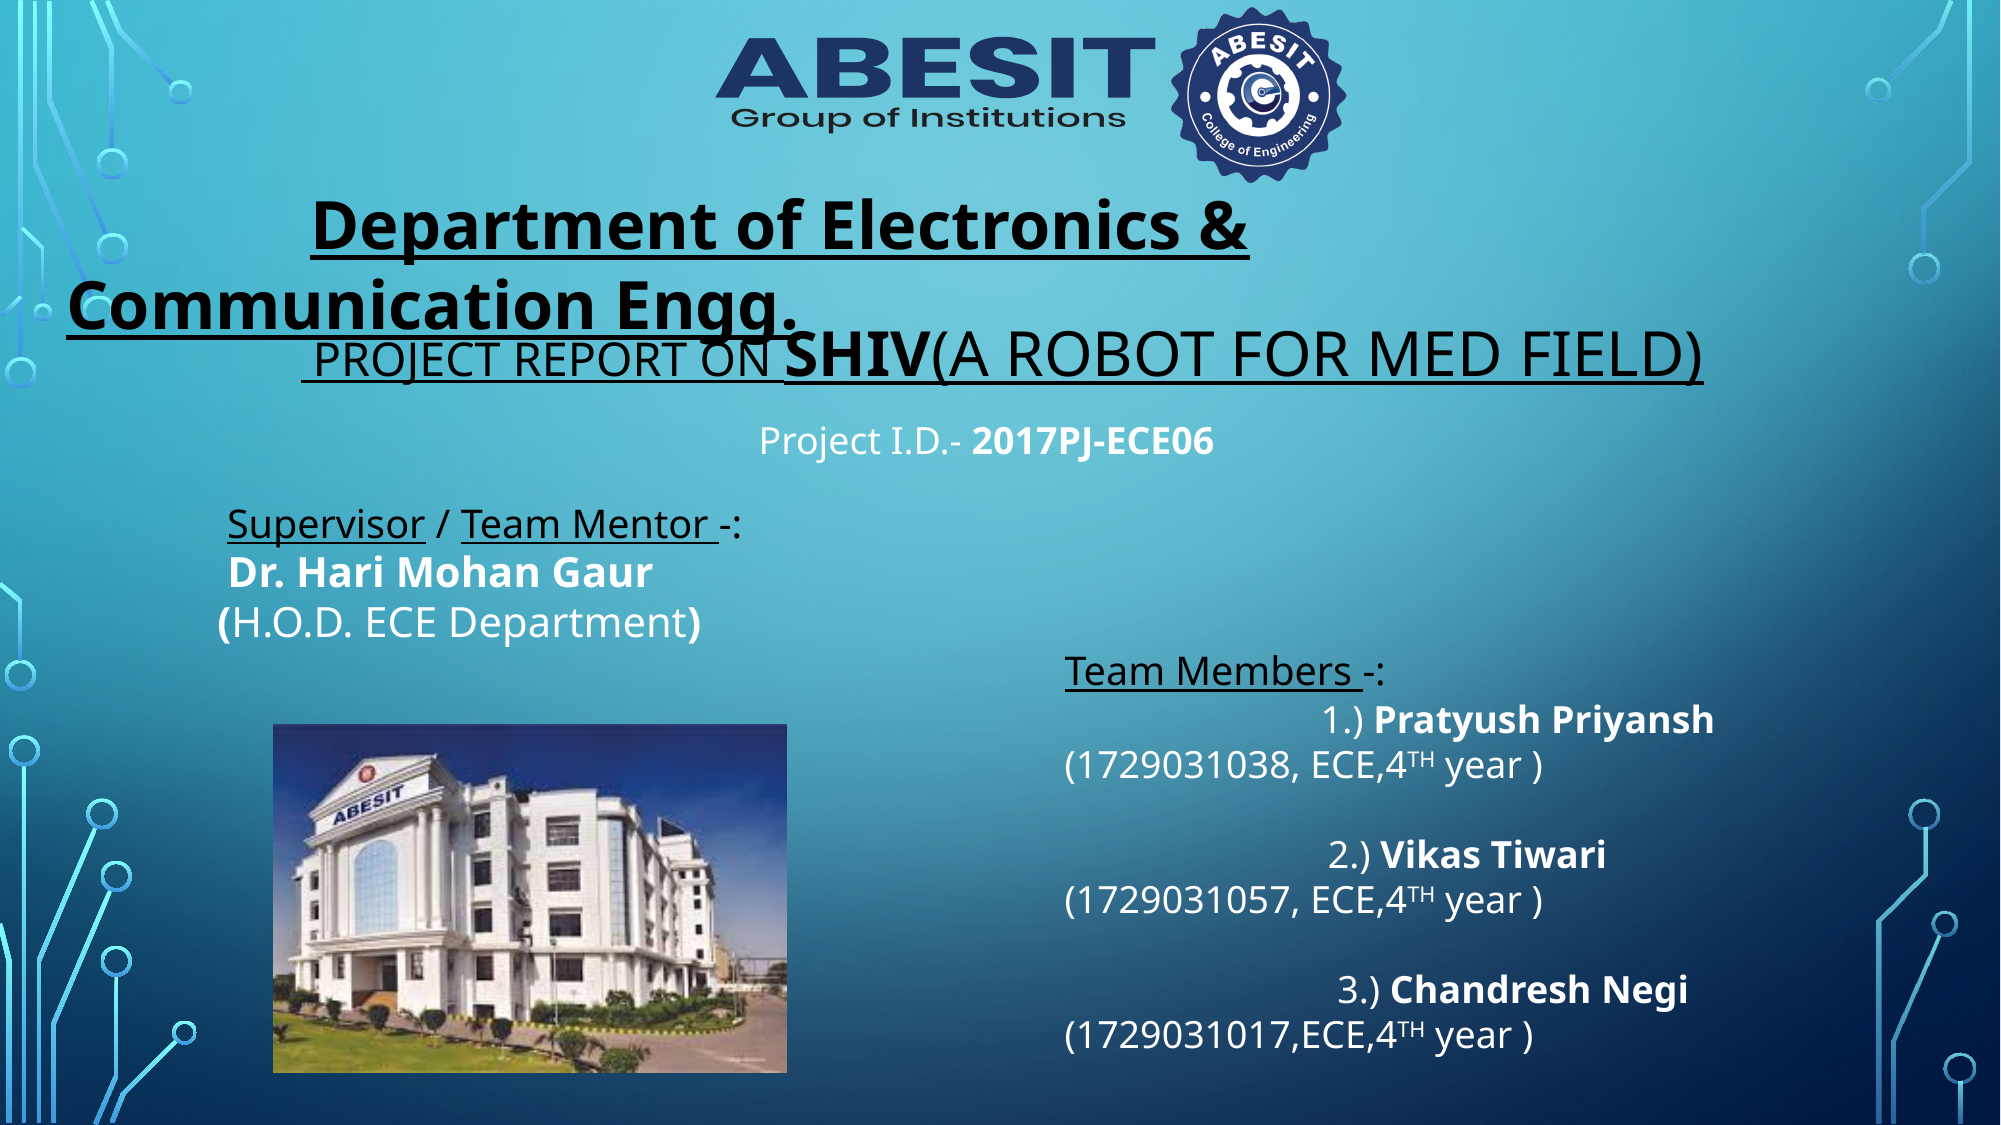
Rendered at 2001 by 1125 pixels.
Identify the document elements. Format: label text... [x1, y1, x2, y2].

text_box Supervisor / Team Mentor -: Dr. Hari Mohan Gaur (H.O.D. ECE Department) [202, 491, 987, 654]
picture [714, 25, 1158, 149]
title Project report on shiv(a robot for med field) [212, 307, 1819, 404]
picture [273, 724, 787, 1074]
text_box Department of Electronics & Communication Engg. [51, 175, 1799, 351]
text_box Project I.D.- 2017PJ-ECE06 [743, 409, 1282, 470]
picture [1168, 6, 1350, 183]
text_box Team Members -: 1.) Pratyush Priyansh (1729031038, ECE,4TH year ) 2.) Vikas Tiwari (1729031057, ECE,4TH year ) 3.) Chandresh Negi (1729031017,ECE,4TH year ) [1049, 638, 1883, 1125]
